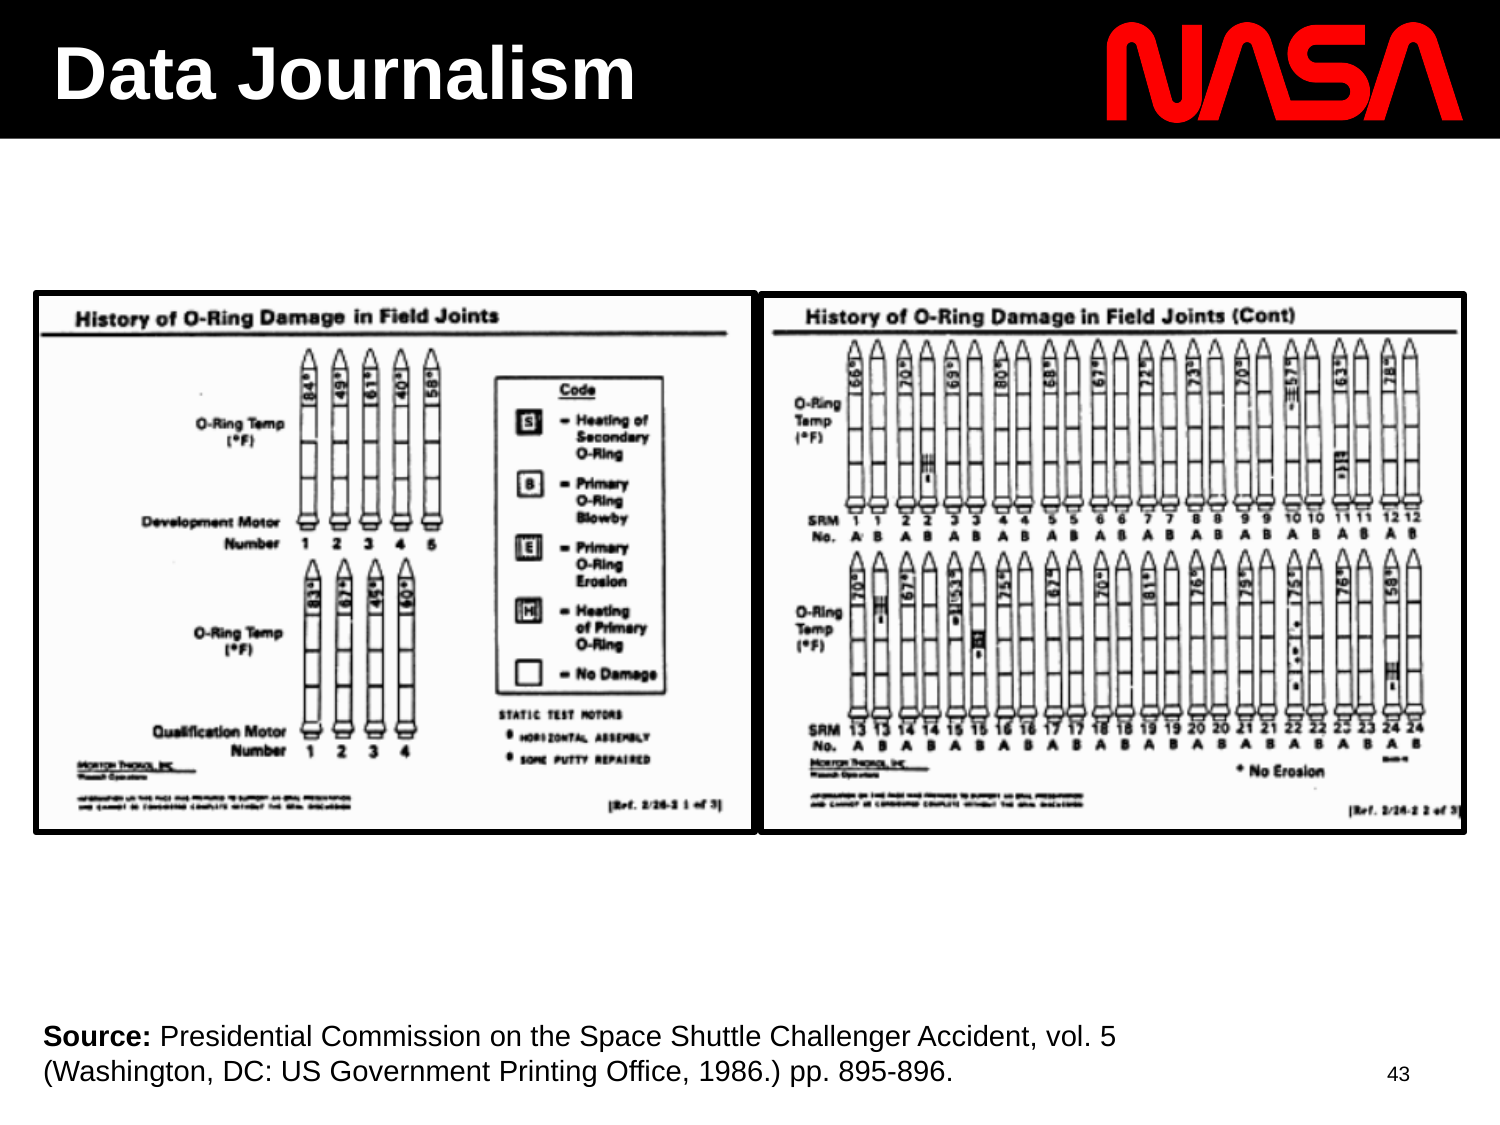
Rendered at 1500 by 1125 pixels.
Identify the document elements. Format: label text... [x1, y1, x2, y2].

slide_number 43 [1074, 1042, 1425, 1103]
picture [38, 295, 752, 830]
text_box Source: Presidential Commission on the Space Shuttle Challenger Accident, vol. 5 (Washington, DC: US Government Printing Office, 1986.) pp. 895-896. [28, 1010, 1202, 1095]
text_box [1280, 7, 1486, 137]
picture [763, 297, 1462, 830]
text_box Data Journalism [38, 16, 1364, 139]
picture [1104, 21, 1468, 123]
